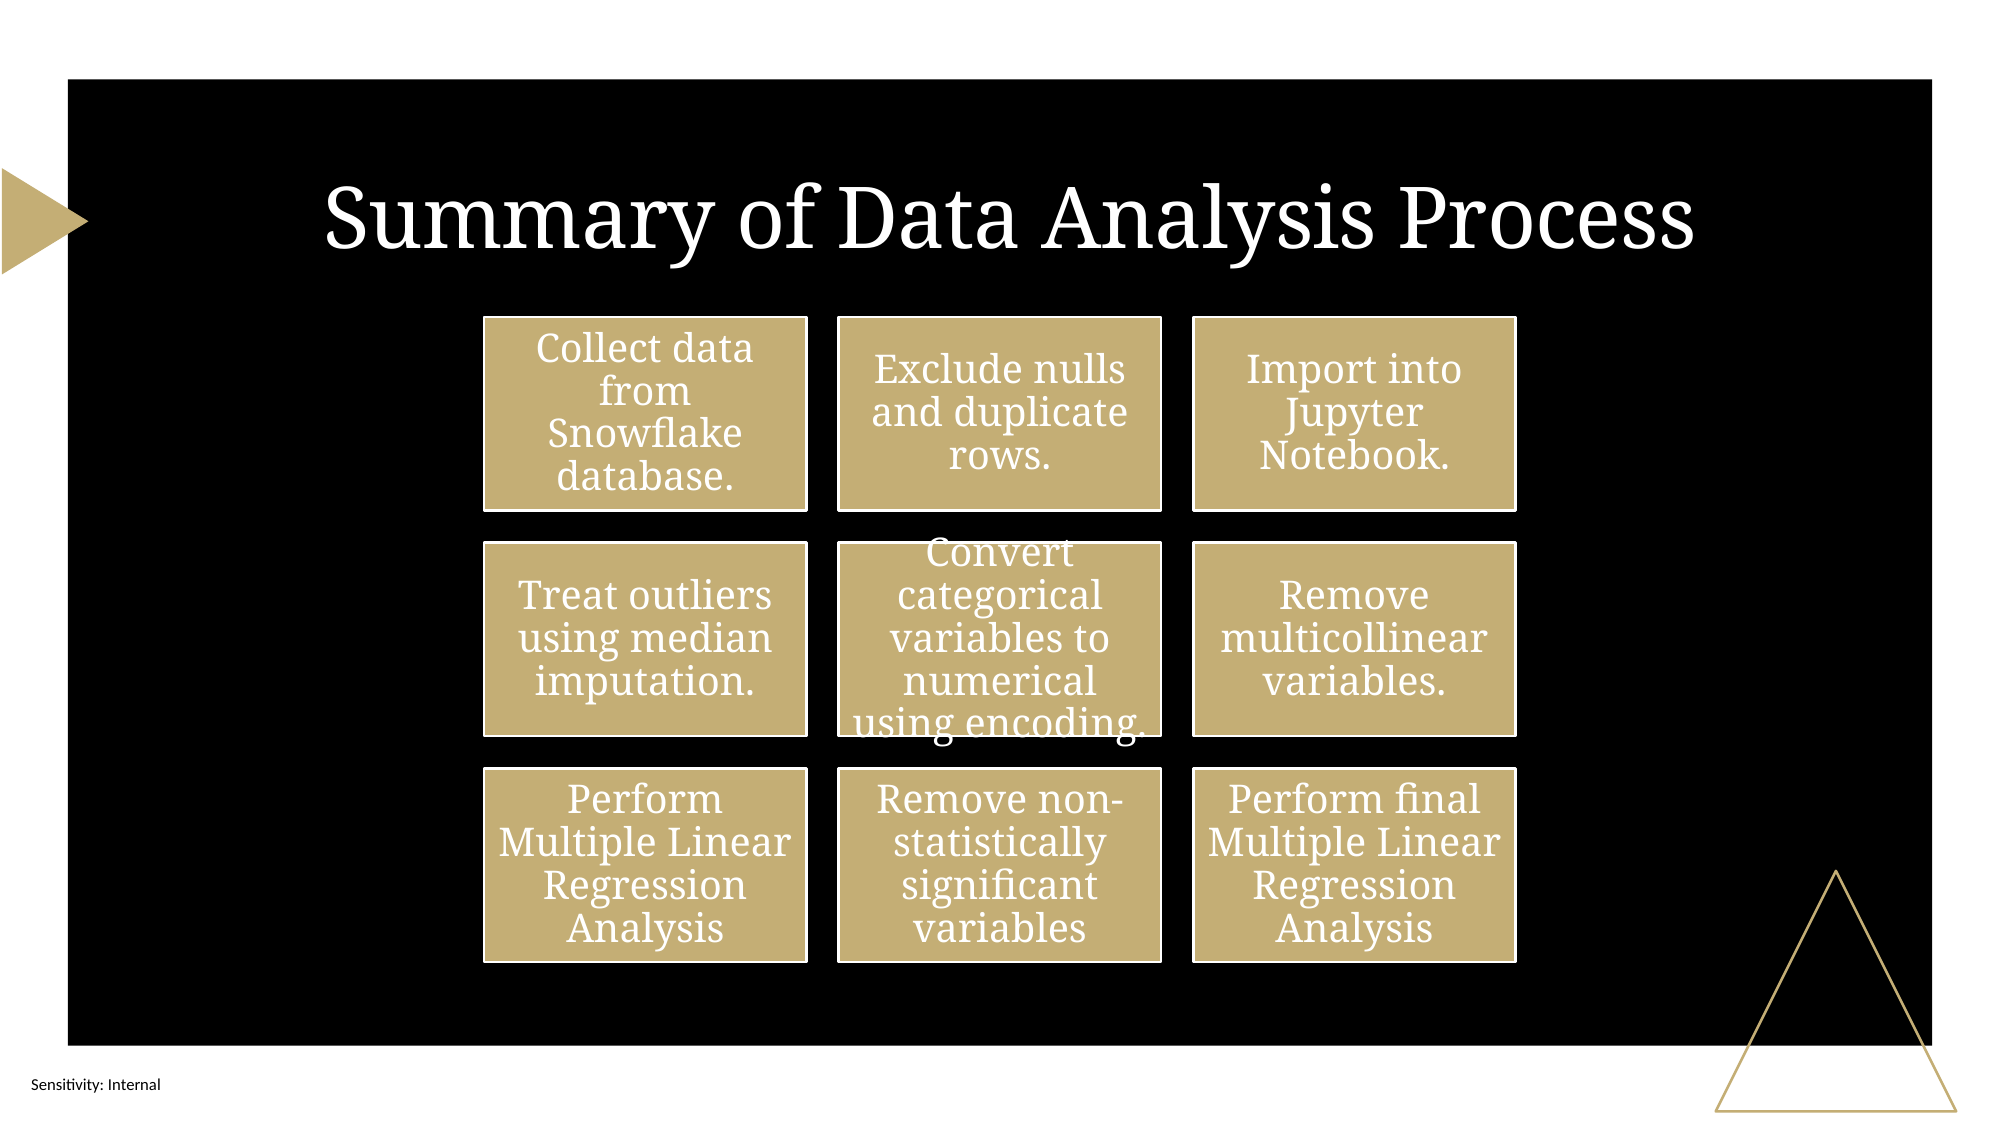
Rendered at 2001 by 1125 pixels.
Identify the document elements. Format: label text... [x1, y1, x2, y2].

title Summary of Data Analysis Process [152, 146, 1868, 296]
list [347, 316, 1653, 963]
